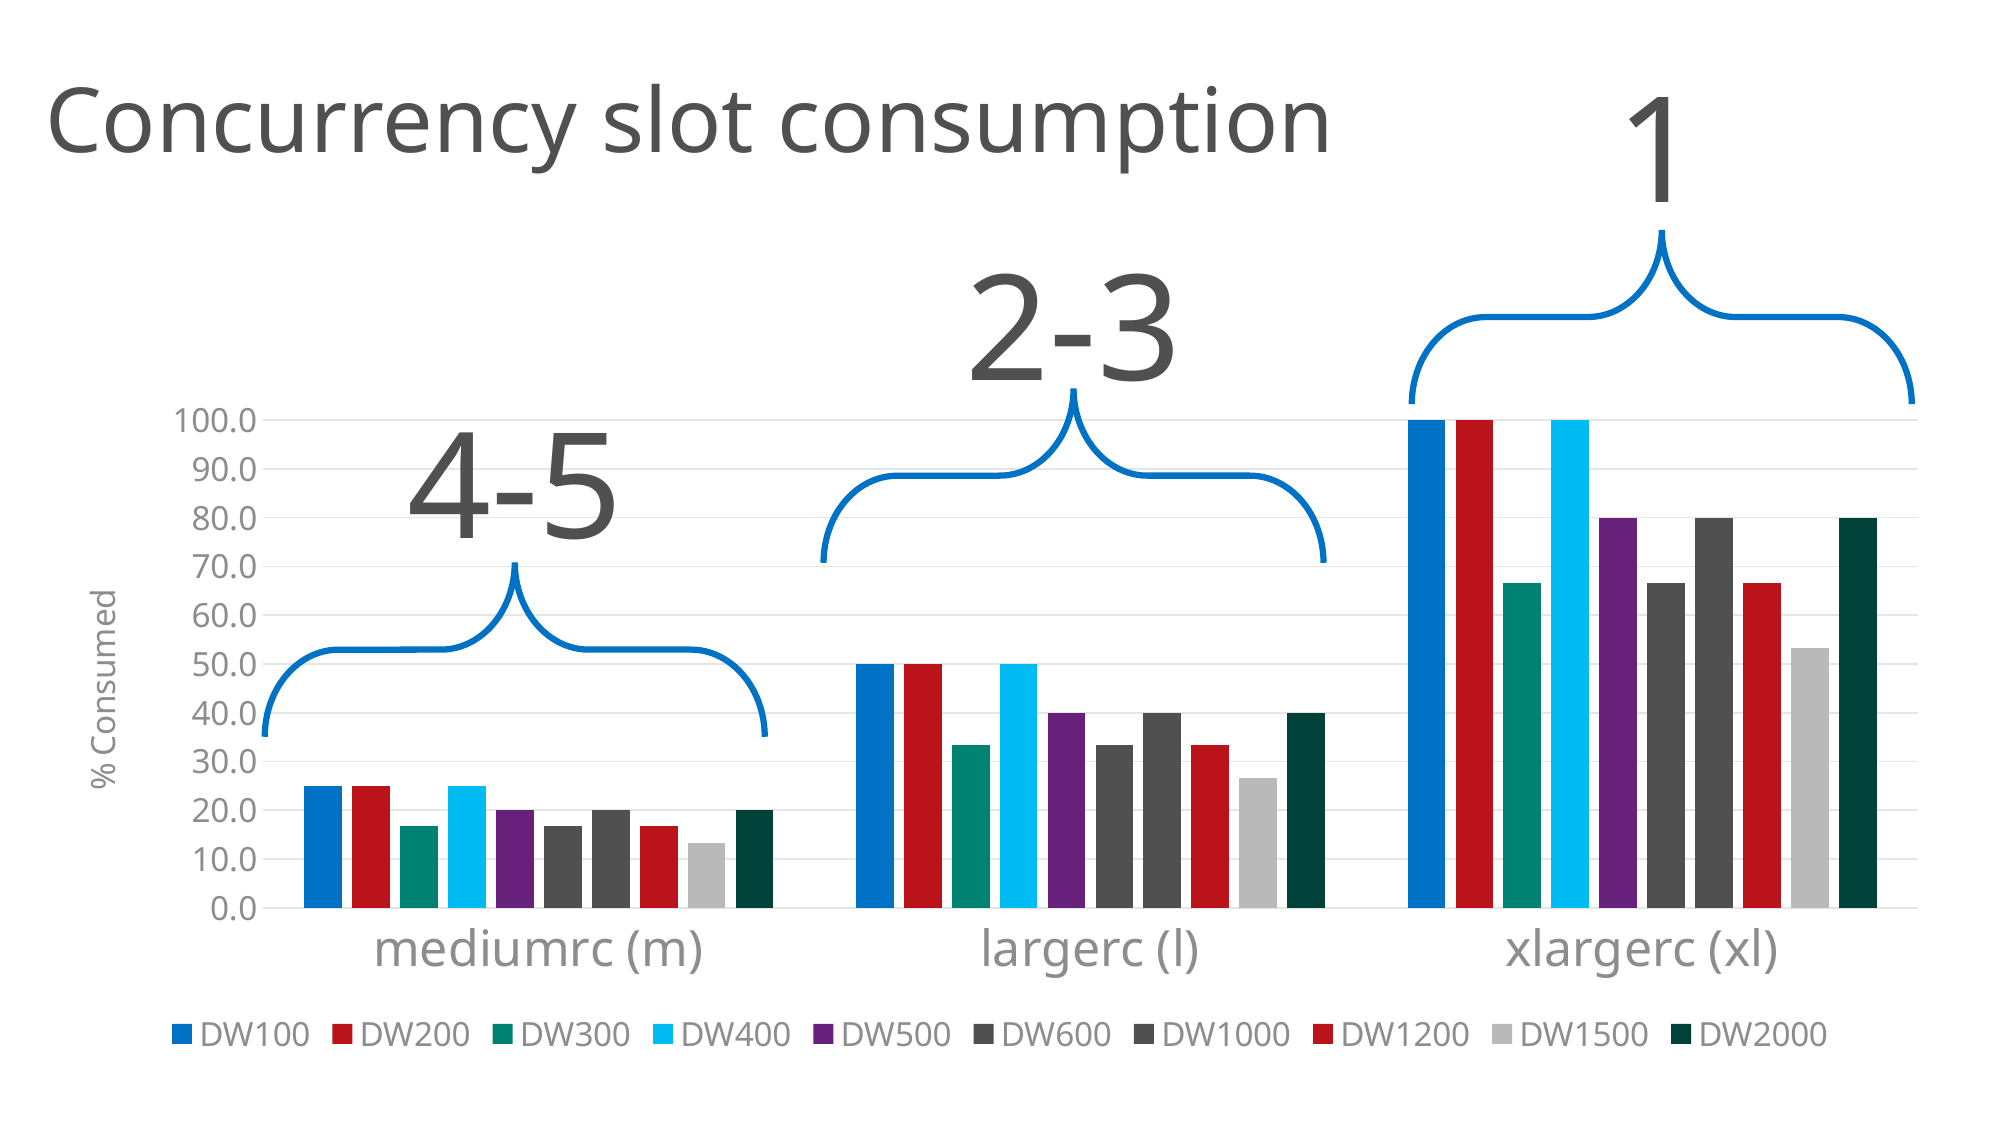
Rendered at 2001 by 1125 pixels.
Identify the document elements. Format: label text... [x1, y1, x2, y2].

chart [44, 384, 1957, 1063]
text_box 1 [1586, 51, 1730, 258]
text_box 2-3 [936, 229, 1211, 384]
title Concurrency slot consumption [0, 0, 2000, 218]
text_box [1412, 258, 1911, 384]
